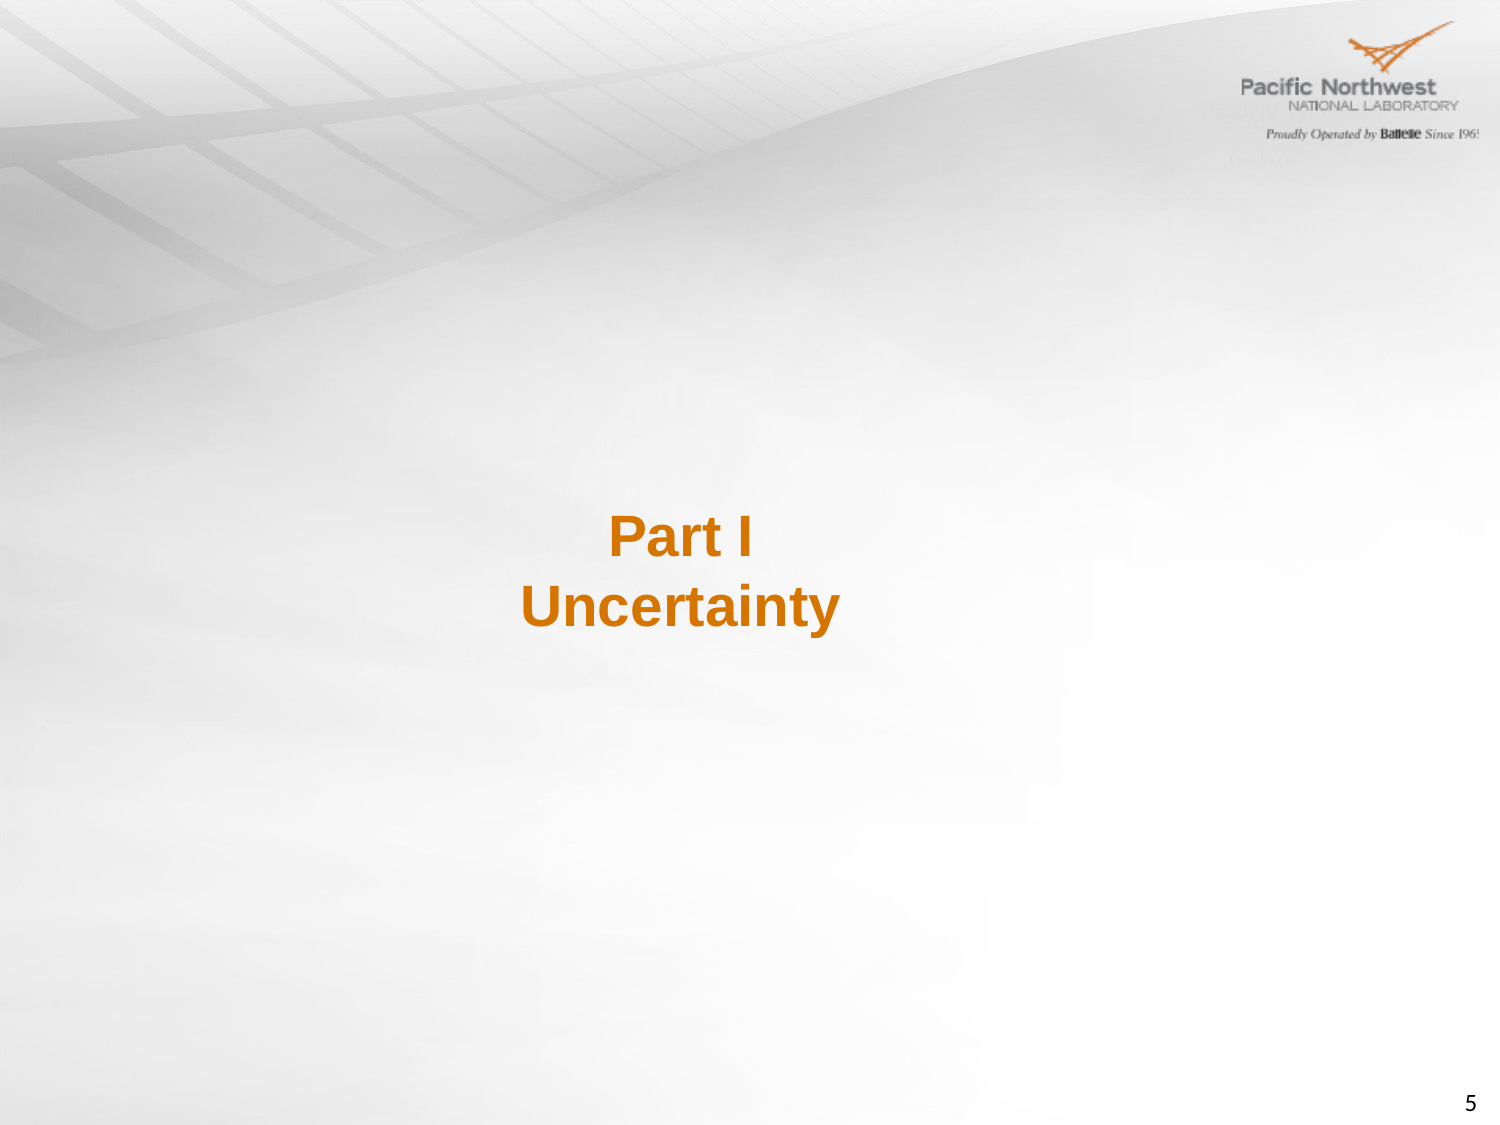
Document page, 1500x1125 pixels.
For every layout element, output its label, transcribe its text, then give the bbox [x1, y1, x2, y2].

picture [0, 0, 1500, 1125]
title Part I Uncertainty [137, 497, 1225, 640]
